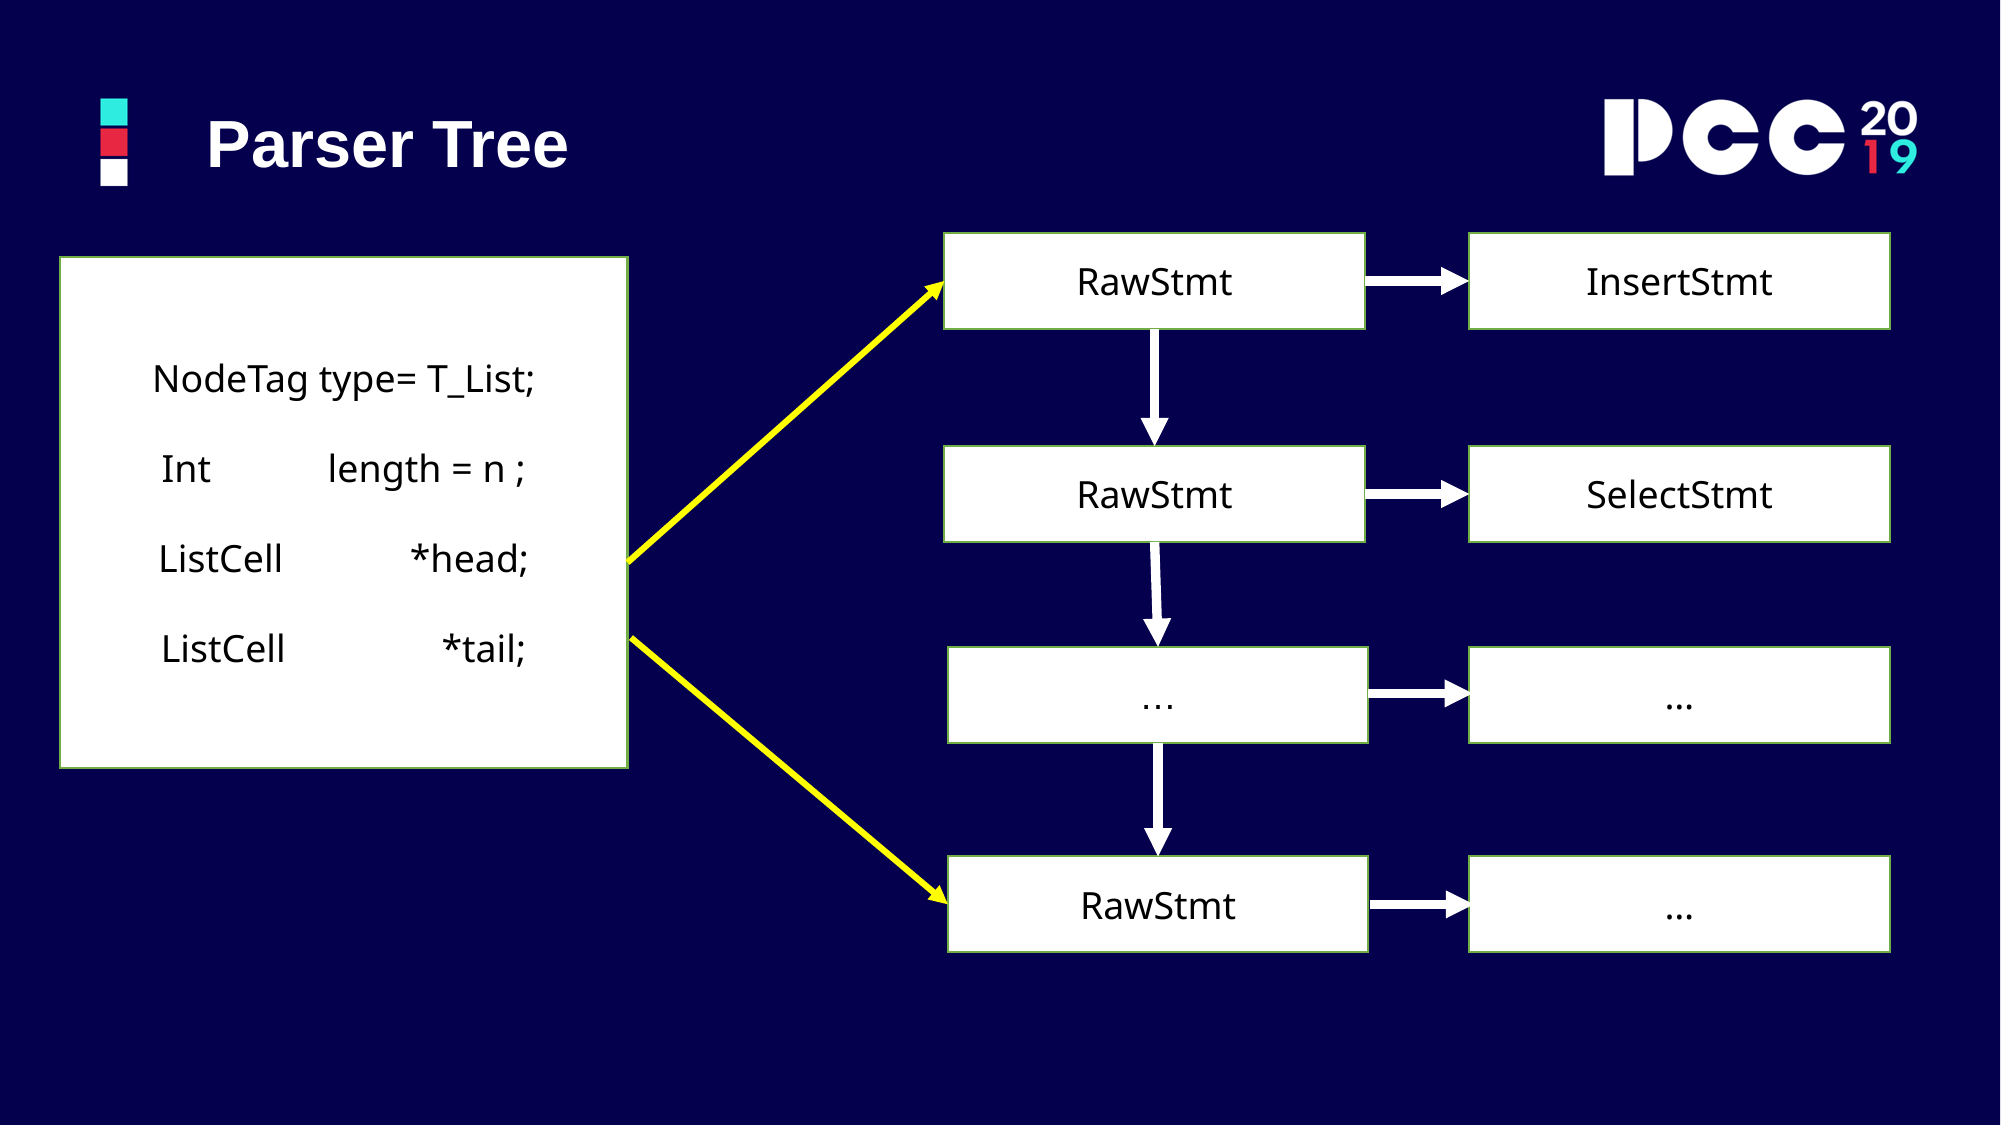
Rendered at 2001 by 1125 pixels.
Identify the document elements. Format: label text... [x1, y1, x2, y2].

text_box InsertStmt [1468, 232, 1891, 330]
text_box RawStmt [947, 855, 1369, 953]
text_box Parser Tree [192, 93, 945, 189]
text_box … [1468, 855, 1891, 953]
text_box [1154, 541, 1159, 647]
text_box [627, 280, 945, 563]
text_box … [948, 646, 1369, 744]
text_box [630, 637, 948, 905]
text_box NodeTag type= T_List; Int length = n ; ListCell *head; ListCell *tail; [59, 256, 629, 769]
text_box SelectStmt [1468, 445, 1891, 543]
text_box RawStmt [943, 232, 1366, 330]
picture [0, 0, 2001, 1125]
text_box RawStmt [945, 445, 1366, 543]
text_box … [1468, 646, 1891, 744]
